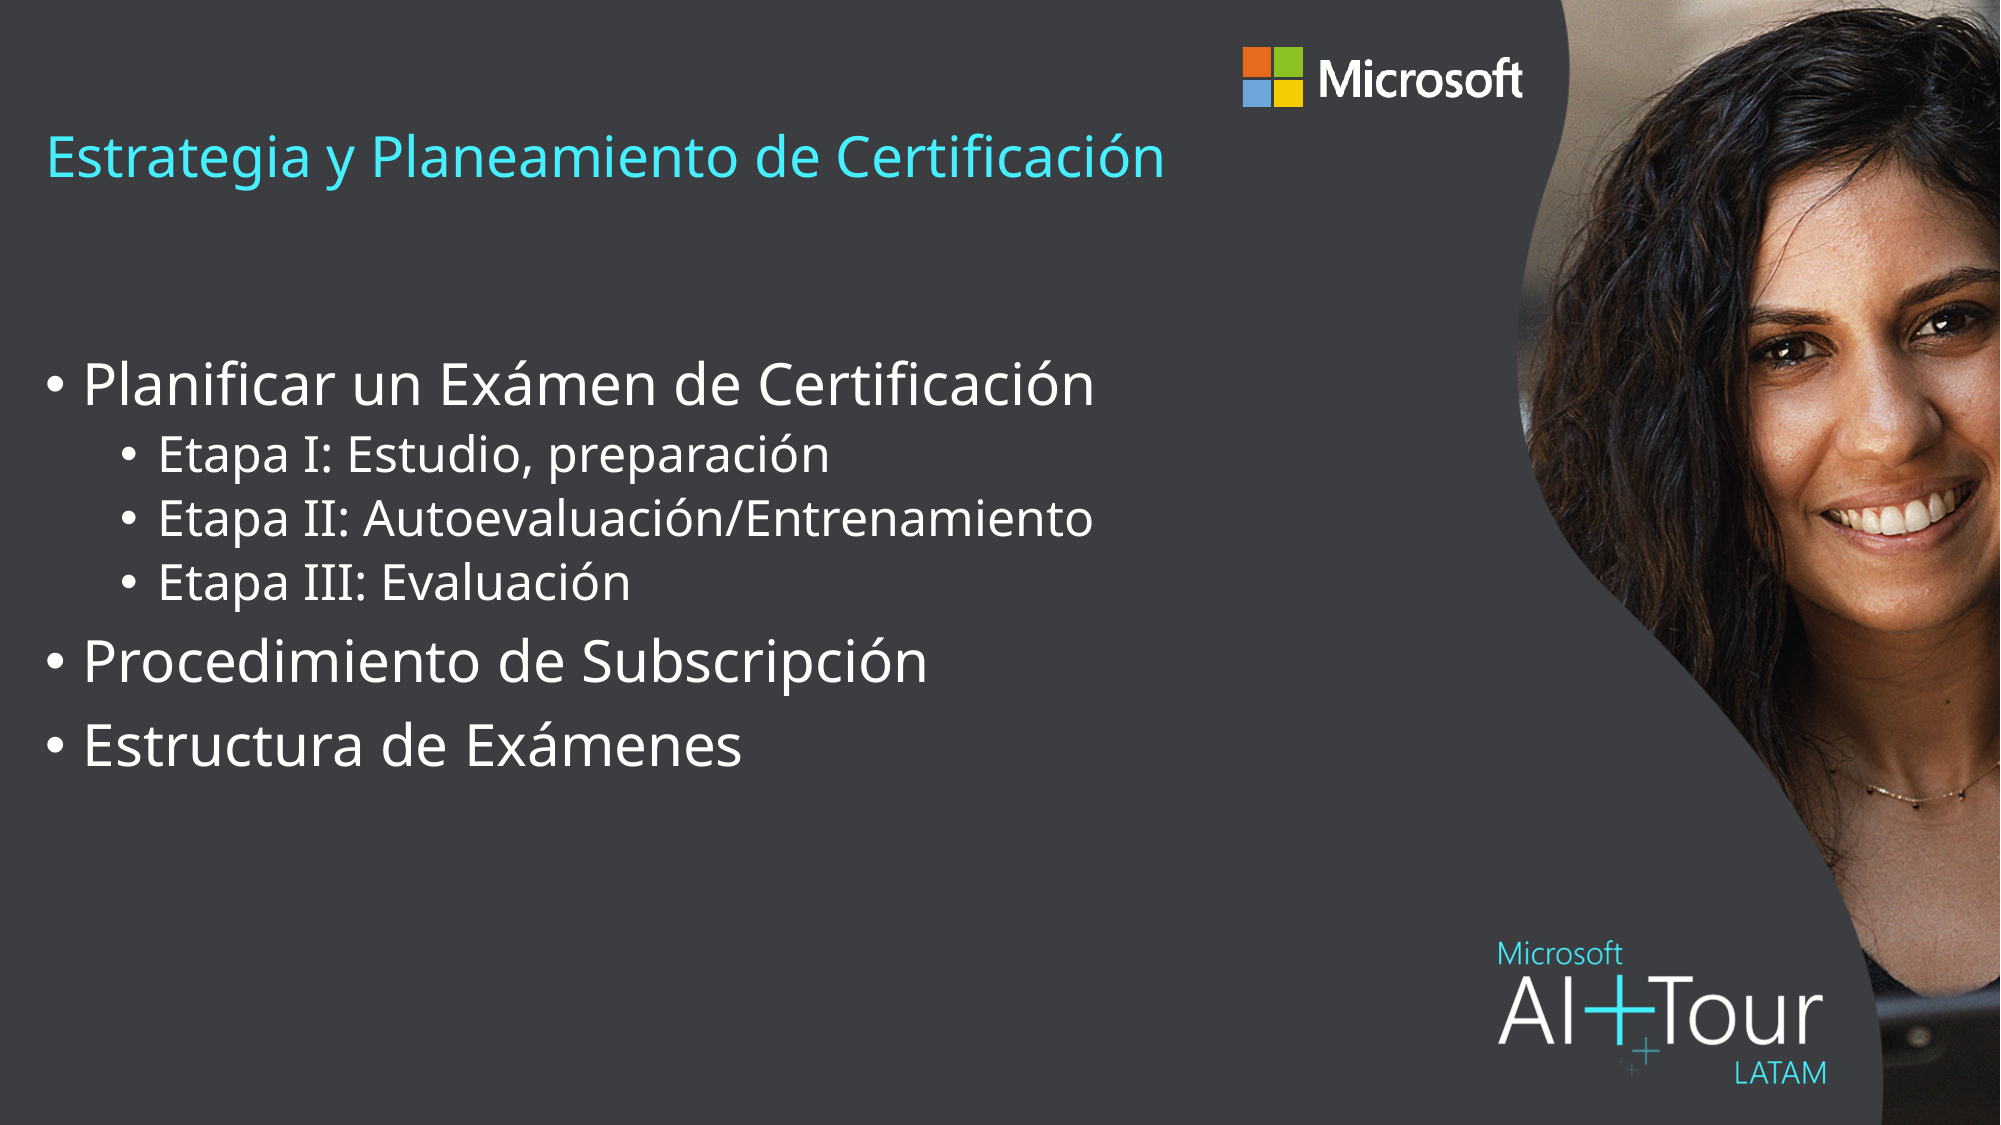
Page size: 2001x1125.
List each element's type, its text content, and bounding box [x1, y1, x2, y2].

title Estrategia y Planeamiento de Certificación [30, 120, 1756, 266]
list Planificar un Exámen de Certificación Etapa I: Estudio, preparación Etapa II: Autoevaluación/Entrenamiento Etapa III: Evaluación Procedimiento de Subscripción Estructura de Exámenes [30, 348, 1756, 790]
picture [0, 0, 2000, 1125]
